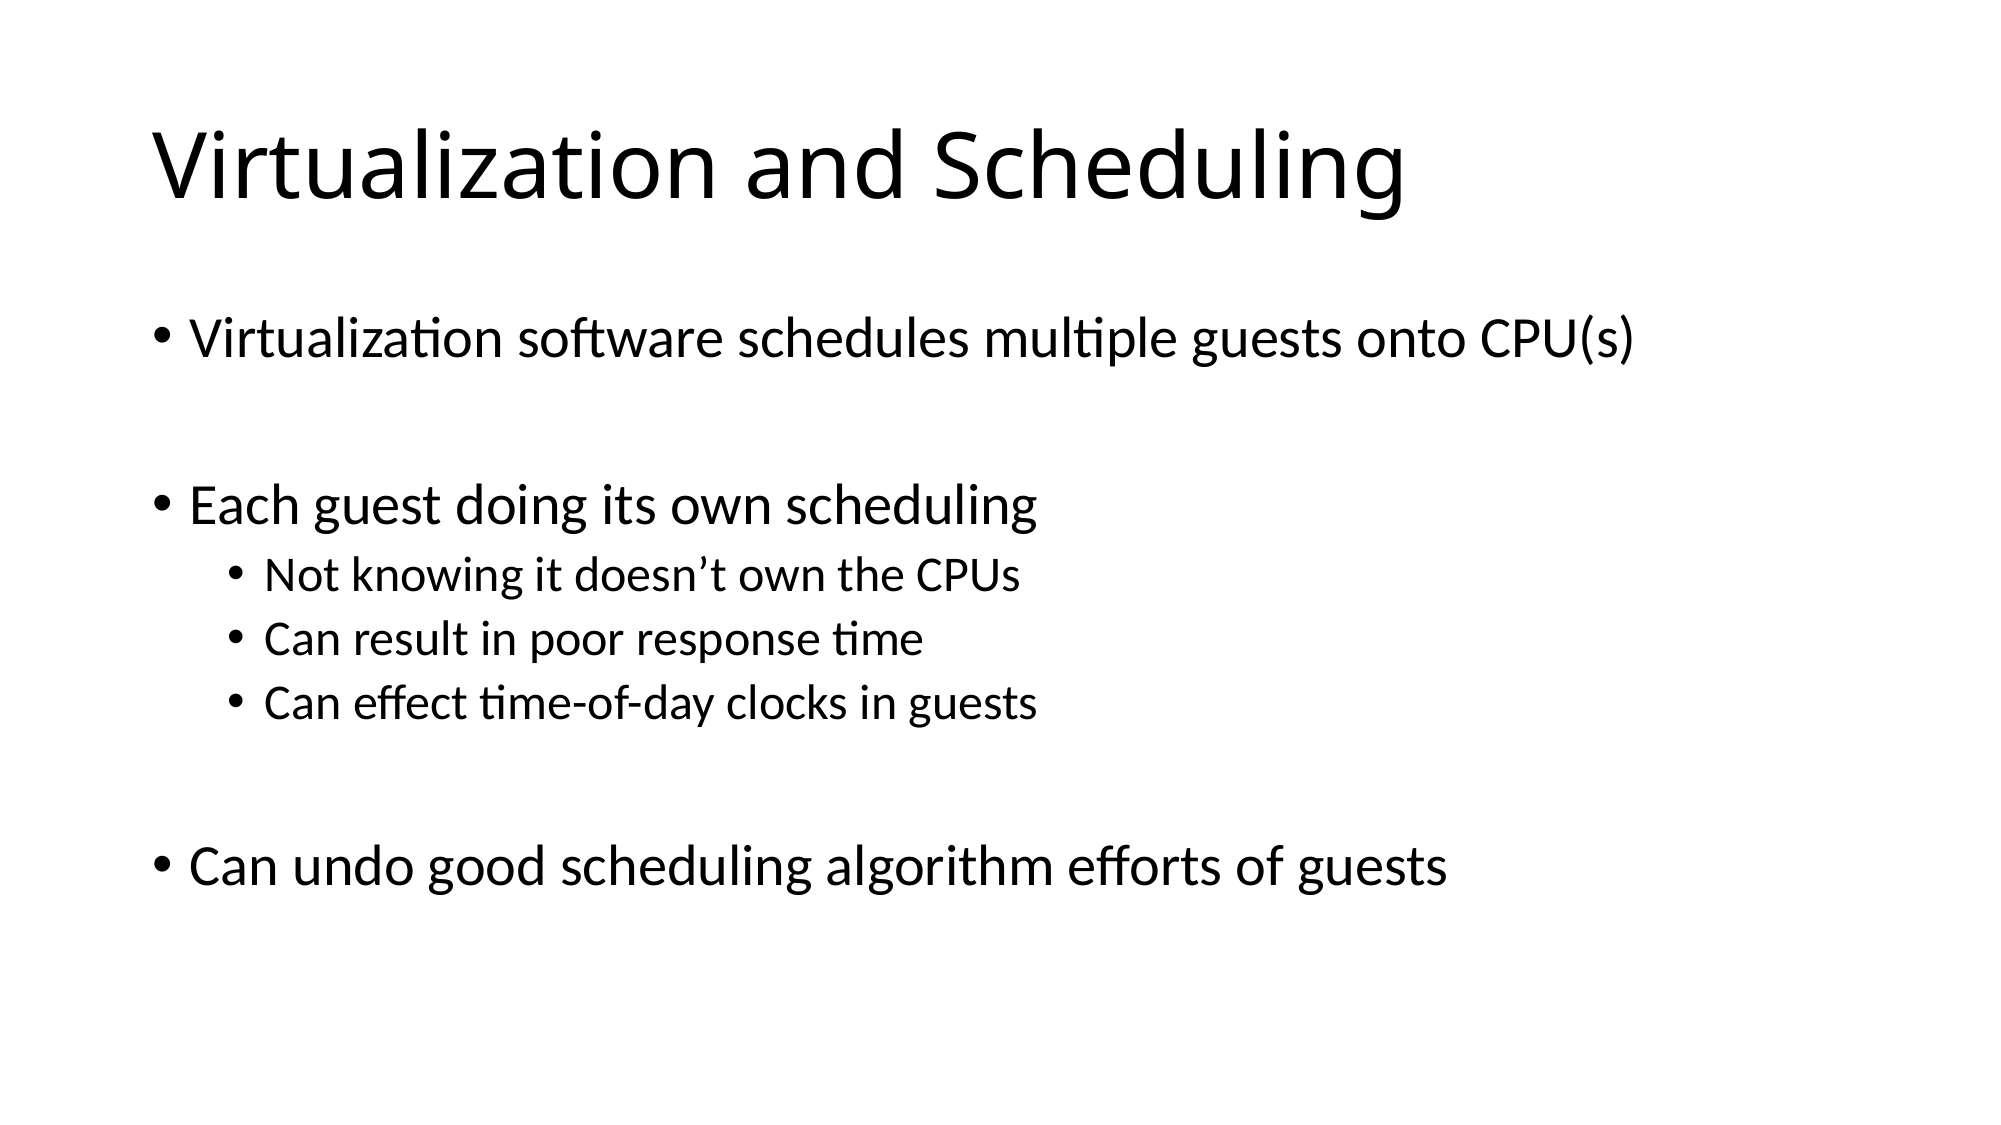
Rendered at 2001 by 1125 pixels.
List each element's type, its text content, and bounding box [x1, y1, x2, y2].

list Virtualization software schedules multiple guests onto CPU(s) Each guest doing its own scheduling Not knowing it doesn’t own the CPUs Can result in poor response time Can effect time-of-day clocks in guests Can undo good scheduling algorithm efforts of guests [137, 299, 1863, 1014]
title Virtualization and Scheduling [137, 59, 1863, 278]
